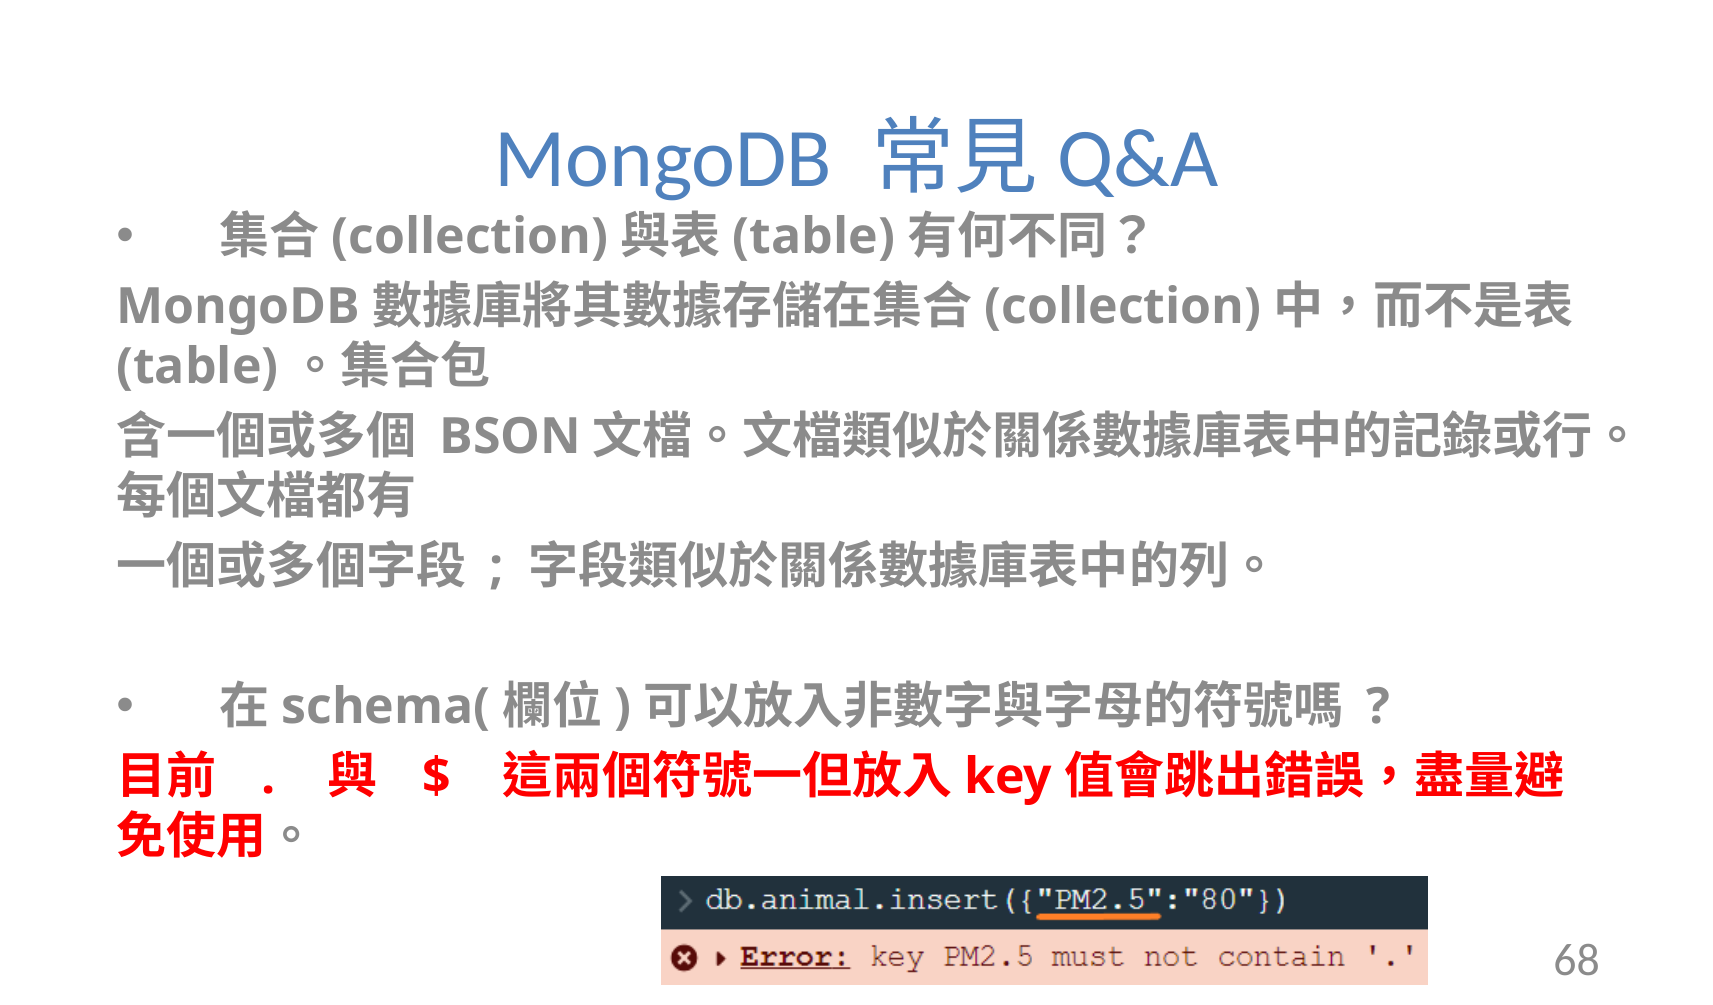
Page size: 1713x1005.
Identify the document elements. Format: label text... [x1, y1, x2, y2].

list 集合(collection)與表(table)有何不同？ MongoDB數據庫將其數據存儲在集合(collection)中，而不是表(table)。集合包 含一個或多個 BSON文檔。文檔類似於關係數據庫表中的記錄或行。每個文檔都有 一個或多個字段 ; 字段類似於關係數據庫表中的列。 在schema(欄位)可以放入非數字與字母的符號嗎 ? 目前 . 與 $ 這兩個符號一但放入key值會跳出錯誤，盡量避免使用。 [88, 245, 1625, 892]
picture [661, 876, 1428, 985]
slide_number 68 [1433, 930, 1628, 984]
title MongoDB 常見Q&A [88, 76, 1625, 231]
